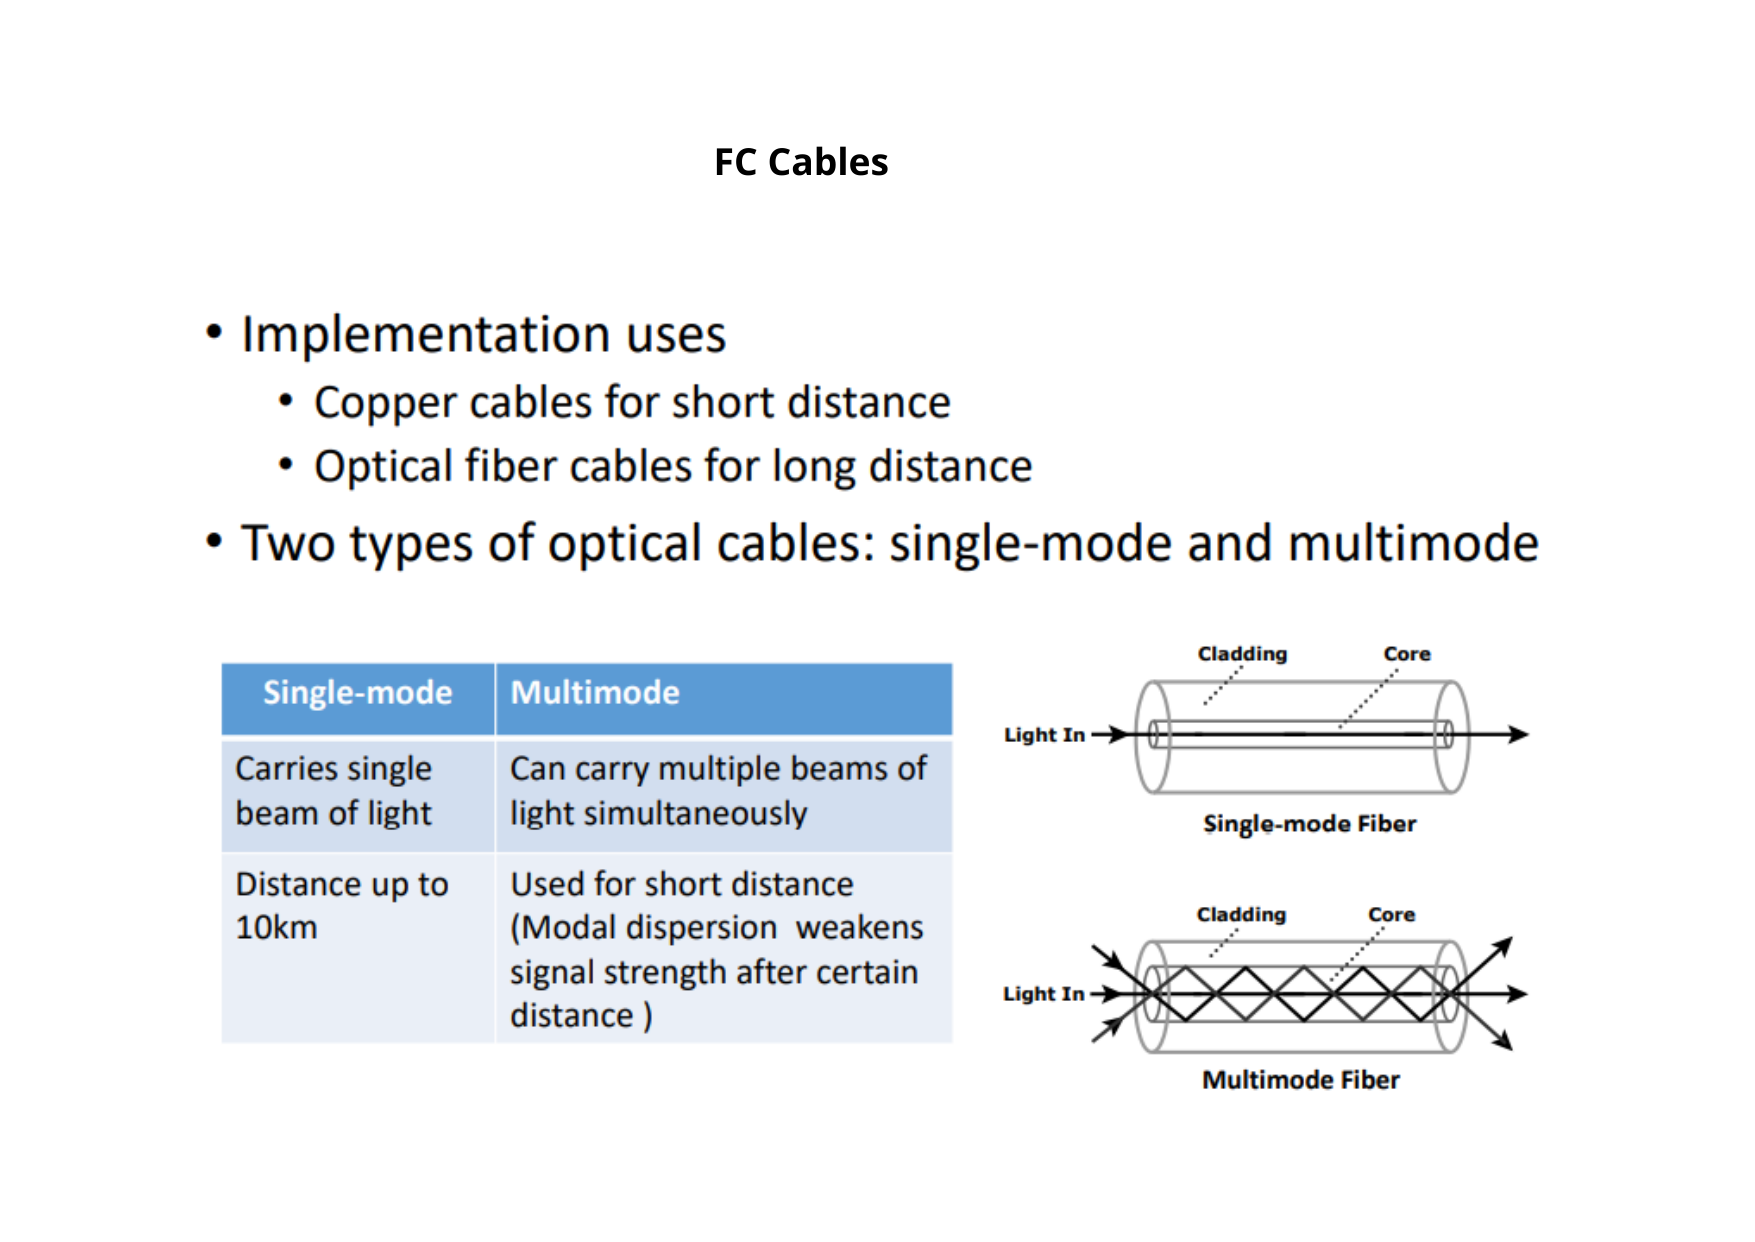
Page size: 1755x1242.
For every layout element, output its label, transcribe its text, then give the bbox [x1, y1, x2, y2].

text_box FC Cables [711, 81, 1120, 188]
picture [160, 261, 1594, 1108]
